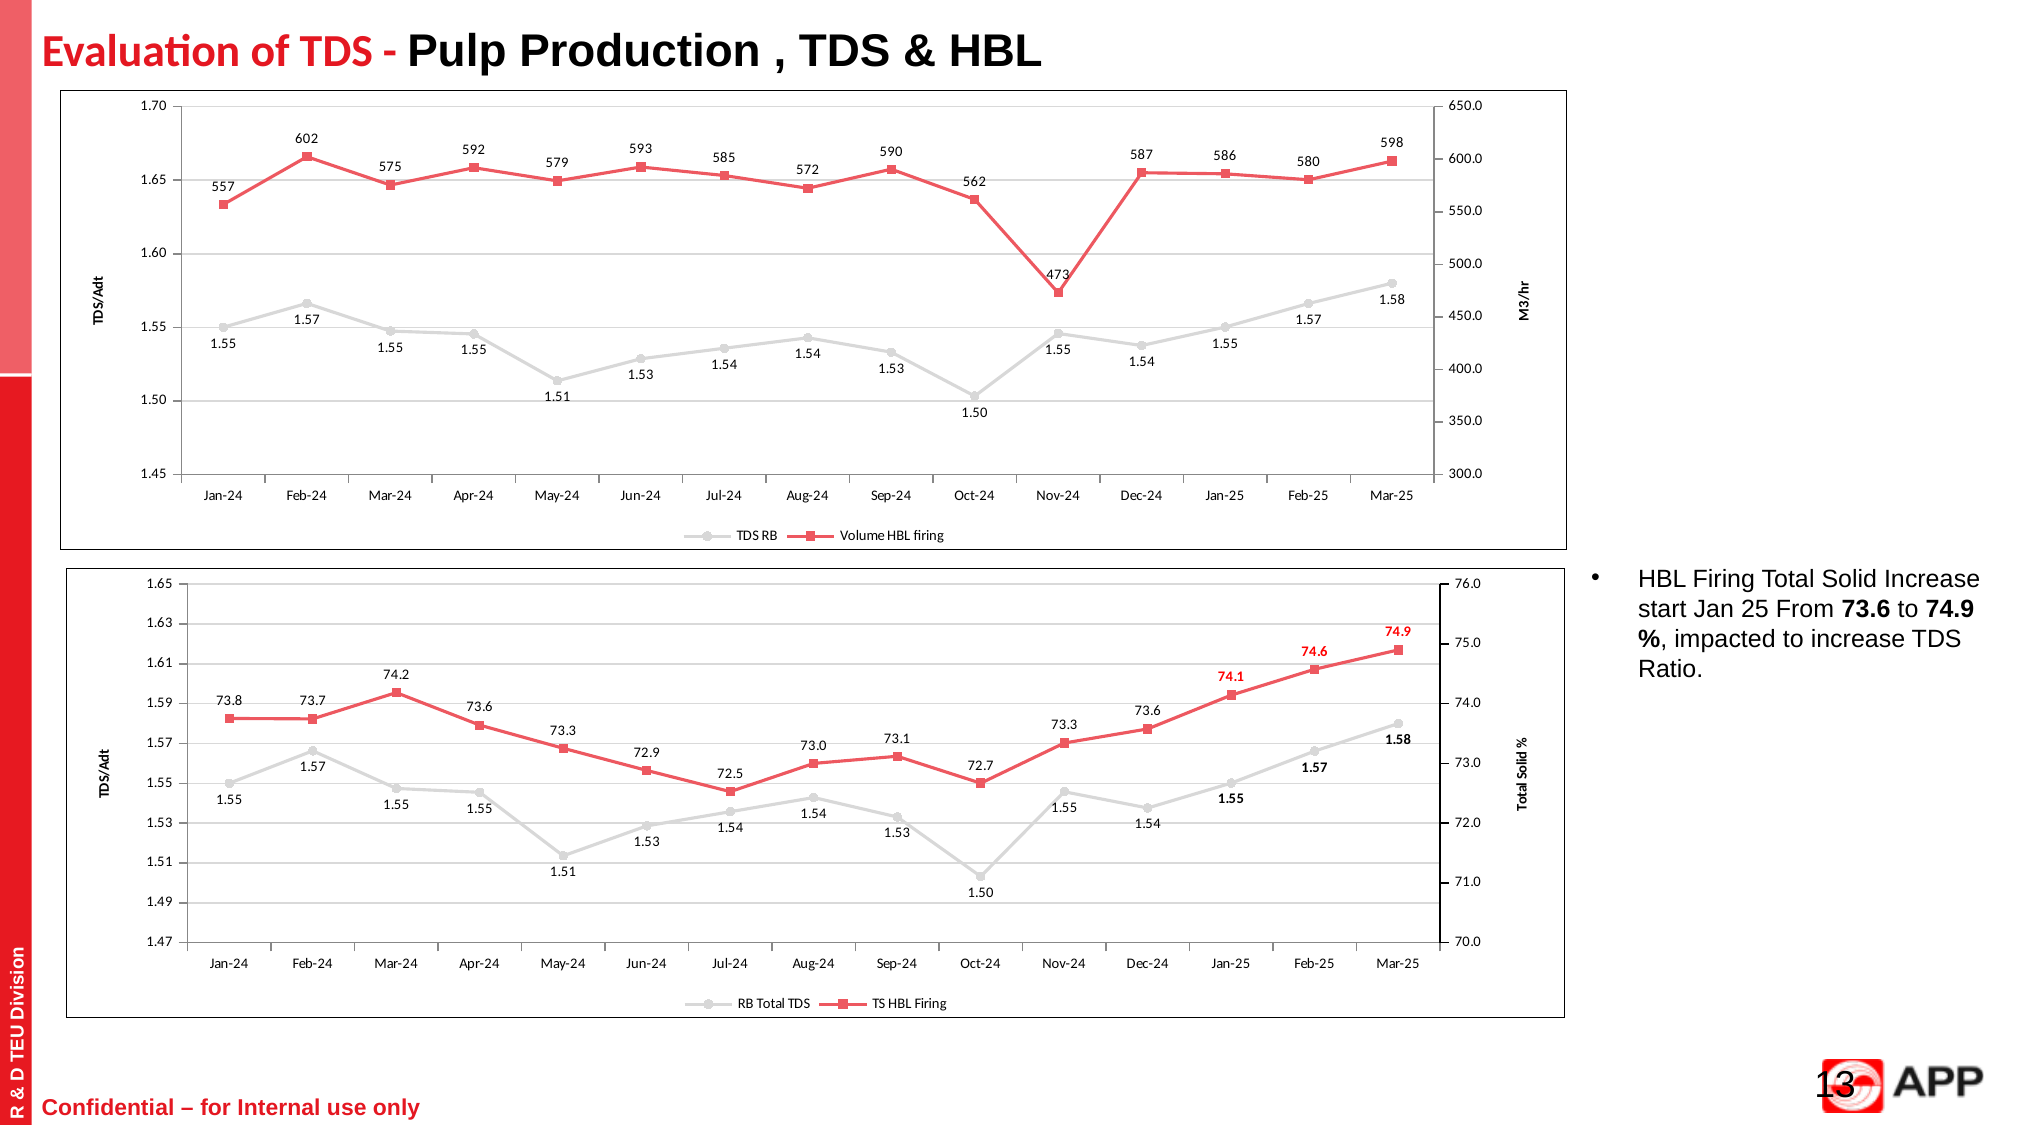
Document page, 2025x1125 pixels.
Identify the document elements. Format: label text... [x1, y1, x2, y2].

text_box Confidential – for Internal use only [41, 1092, 532, 1120]
picture [1822, 1059, 1984, 1113]
chart [66, 567, 1565, 1018]
chart [60, 90, 1567, 550]
title Evaluation of TDS - Pulp Production , TDS & HBL [41, 19, 1300, 132]
text_box HBL Firing Total Solid Increase start Jan 25 From 73.6 to 74.9 %, impacted to increase TDS Ratio. [1576, 554, 2007, 690]
text_box R & D TEU Division [5, 876, 28, 1120]
